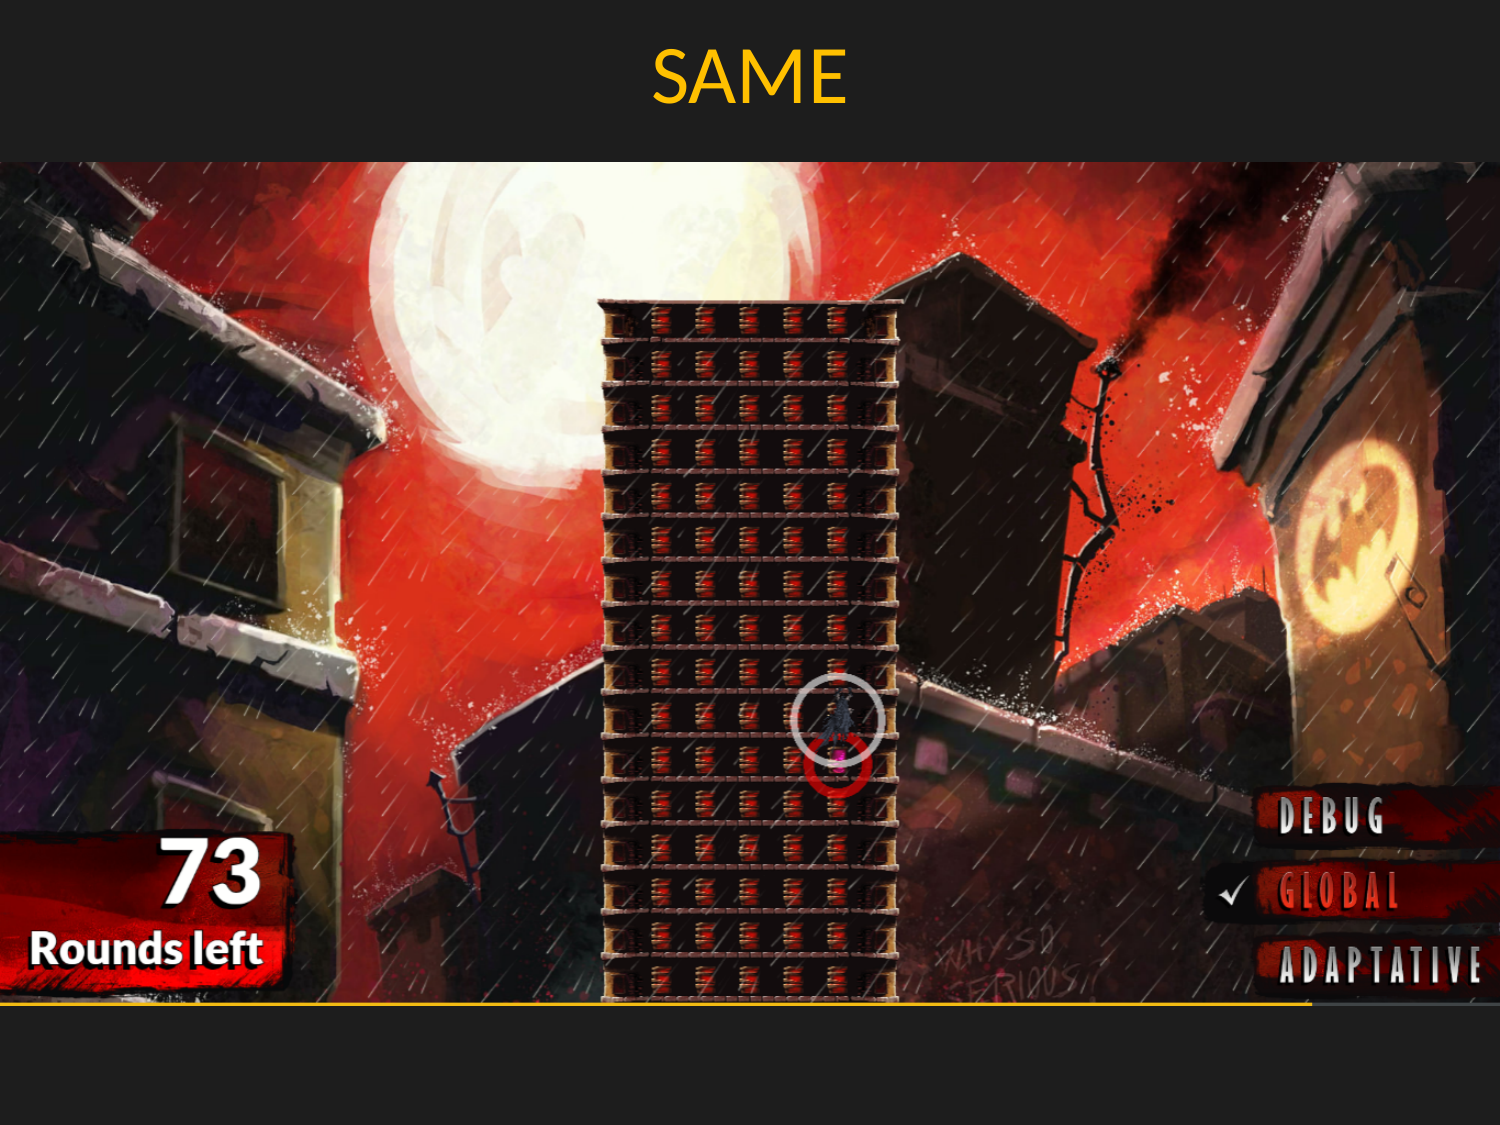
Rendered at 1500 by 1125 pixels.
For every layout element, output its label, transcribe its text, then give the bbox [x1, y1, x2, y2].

text_box SAME [0, 12, 1500, 128]
picture [0, 162, 1500, 1007]
